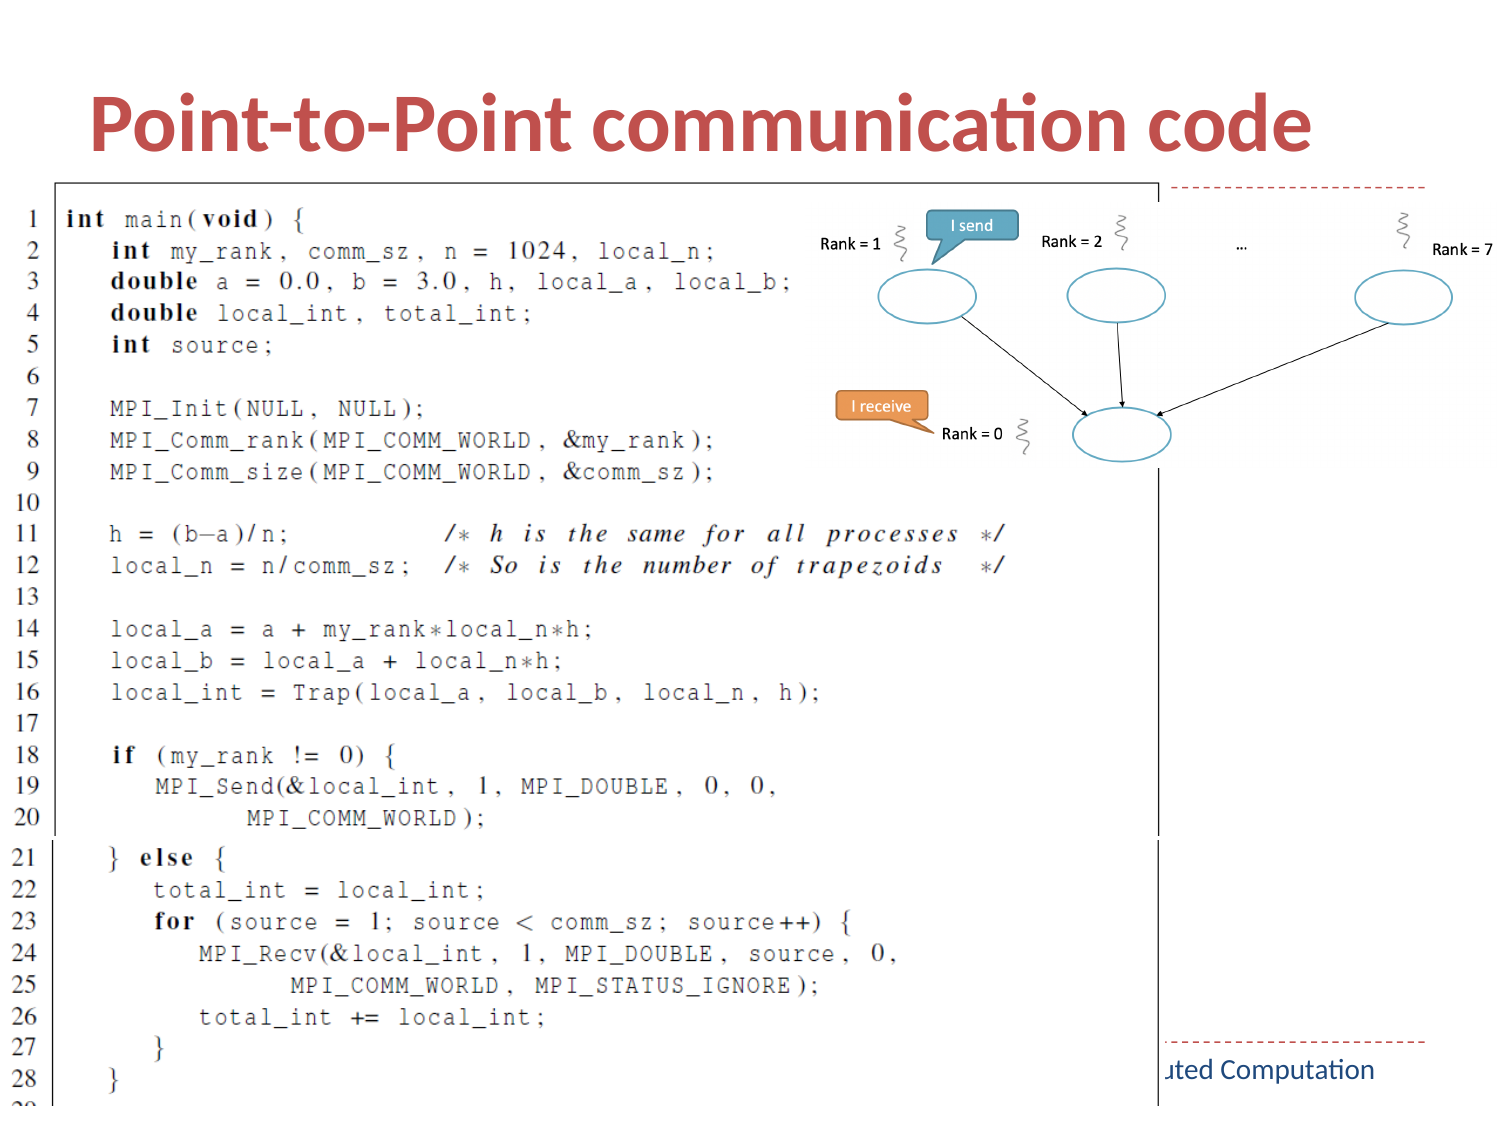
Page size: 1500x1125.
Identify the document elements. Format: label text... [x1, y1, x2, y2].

slide_number Parallel and Distributed Computation [1171, 1042, 1426, 1103]
picture [0, 840, 1166, 1106]
picture [3, 172, 1497, 836]
title Point-to-Point communication code [75, 12, 1425, 175]
